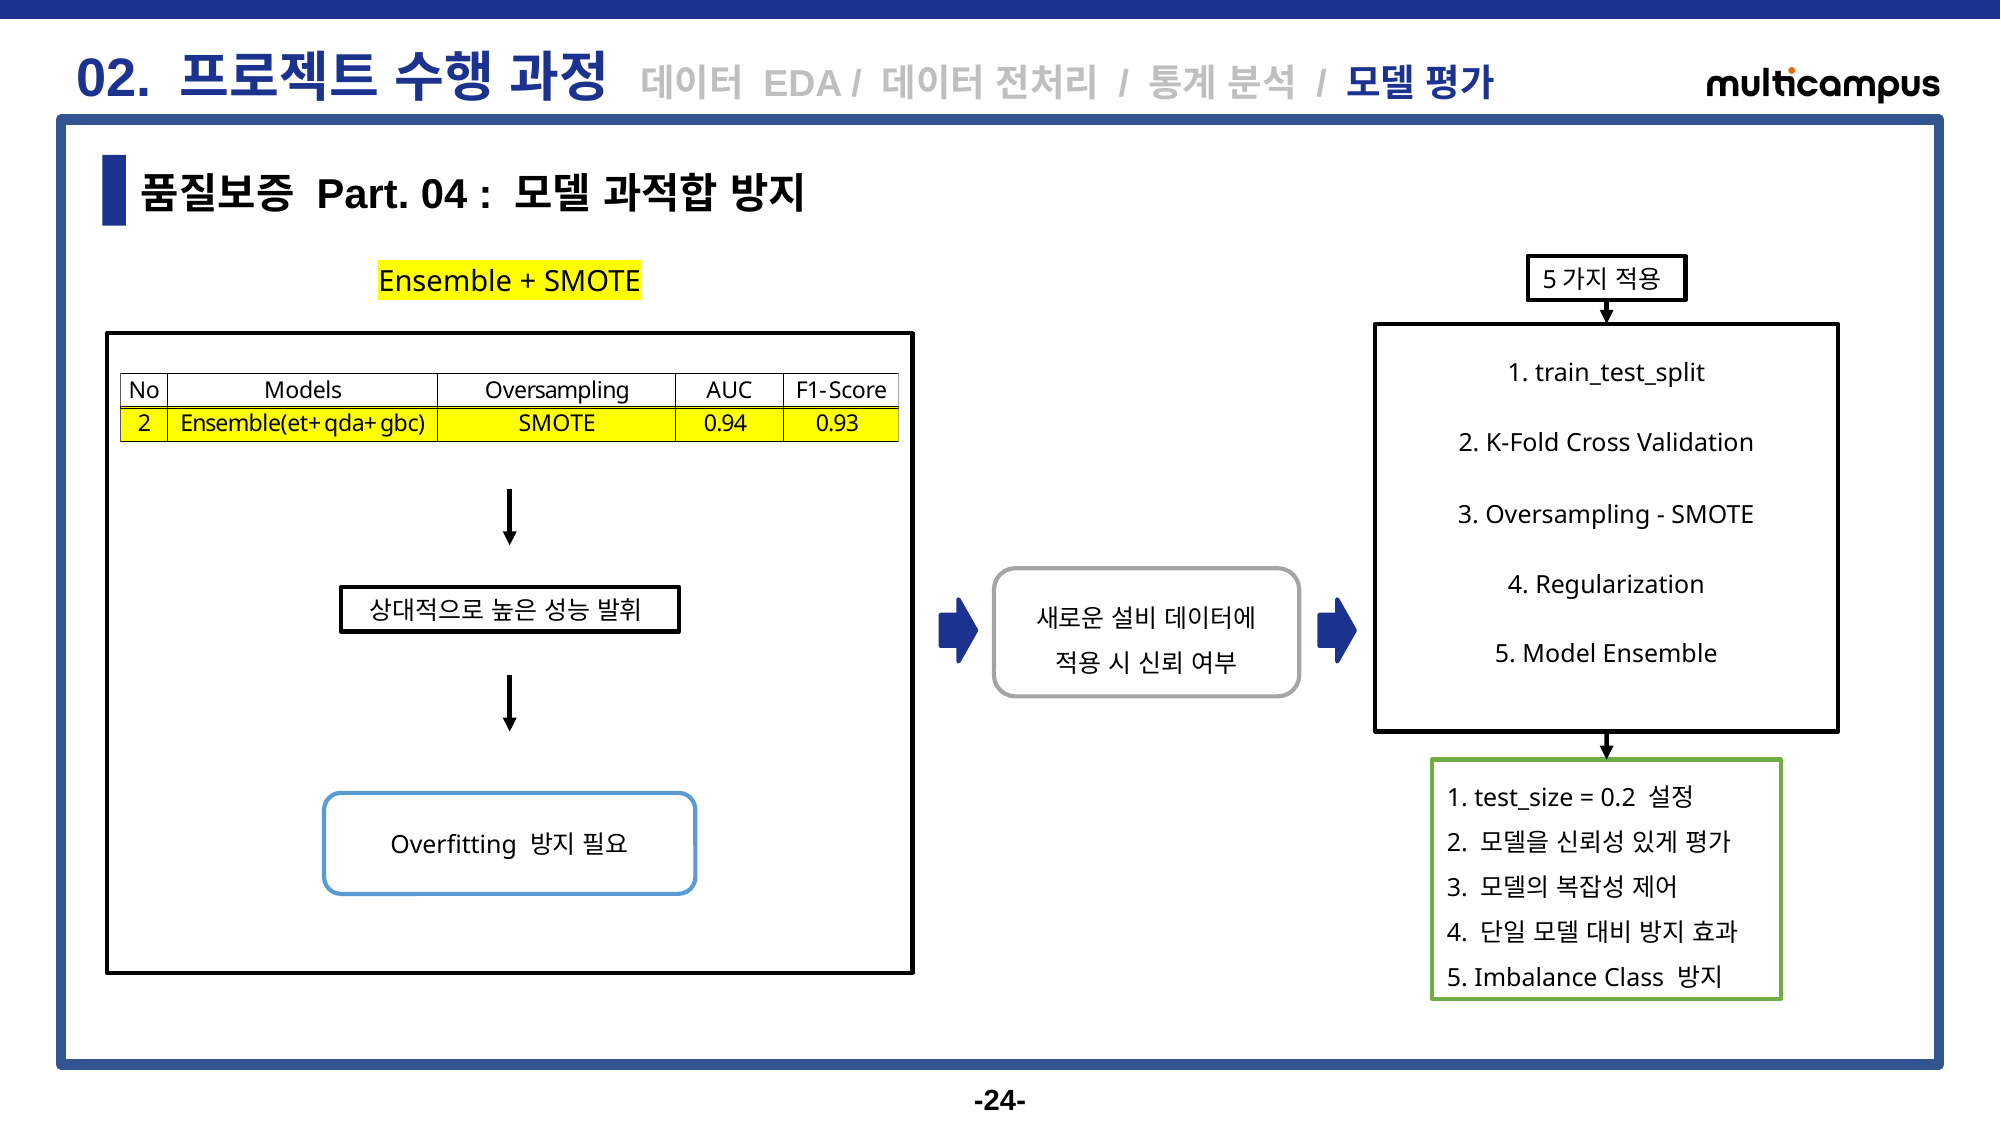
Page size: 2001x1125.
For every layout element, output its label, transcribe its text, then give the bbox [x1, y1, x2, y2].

text_box 5. Model Ensemble [1423, 630, 1790, 676]
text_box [120, 417, 900, 443]
text_box [59, 117, 1941, 1067]
text_box [100, 153, 128, 228]
text_box [105, 331, 915, 975]
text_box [120, 373, 900, 410]
text_box [1373, 322, 1840, 734]
text_box 02. 프로젝트 수행 과정 데이터 EDA / 데이터 전처리 / 통계 분석 / 모델 평가 [60, 31, 1940, 117]
text_box [938, 597, 978, 664]
text_box 1. test_size = 0.2 설정 2. 모델을 신뢰성 있게 평가 3. 모델의 복잡성 제어 4. 단일 모델 대비 방지 효과 5. Imbalance Class 방지 [1430, 757, 1783, 1001]
text_box 4. Regularization [1439, 560, 1775, 606]
text_box 3. Oversampling - SMOTE [1439, 490, 1775, 536]
text_box [0, 0, 2000, 21]
text_box Overfitting 방지 필요 [321, 790, 698, 897]
text_box 상대적으로 높은 성능 발휘 [339, 585, 681, 634]
text_box 2. K-Fold Cross Validation [1419, 419, 1794, 465]
text_box 품질보증 Part. 04 : 모델 과적합 방지 [128, 156, 1939, 227]
text_box 1. train_test_split [1474, 348, 1739, 394]
picture [1707, 66, 1940, 104]
text_box 5가지 적용 [1526, 254, 1688, 302]
text_box Ensemble + SMOTE [339, 254, 680, 305]
text_box [1317, 597, 1357, 664]
